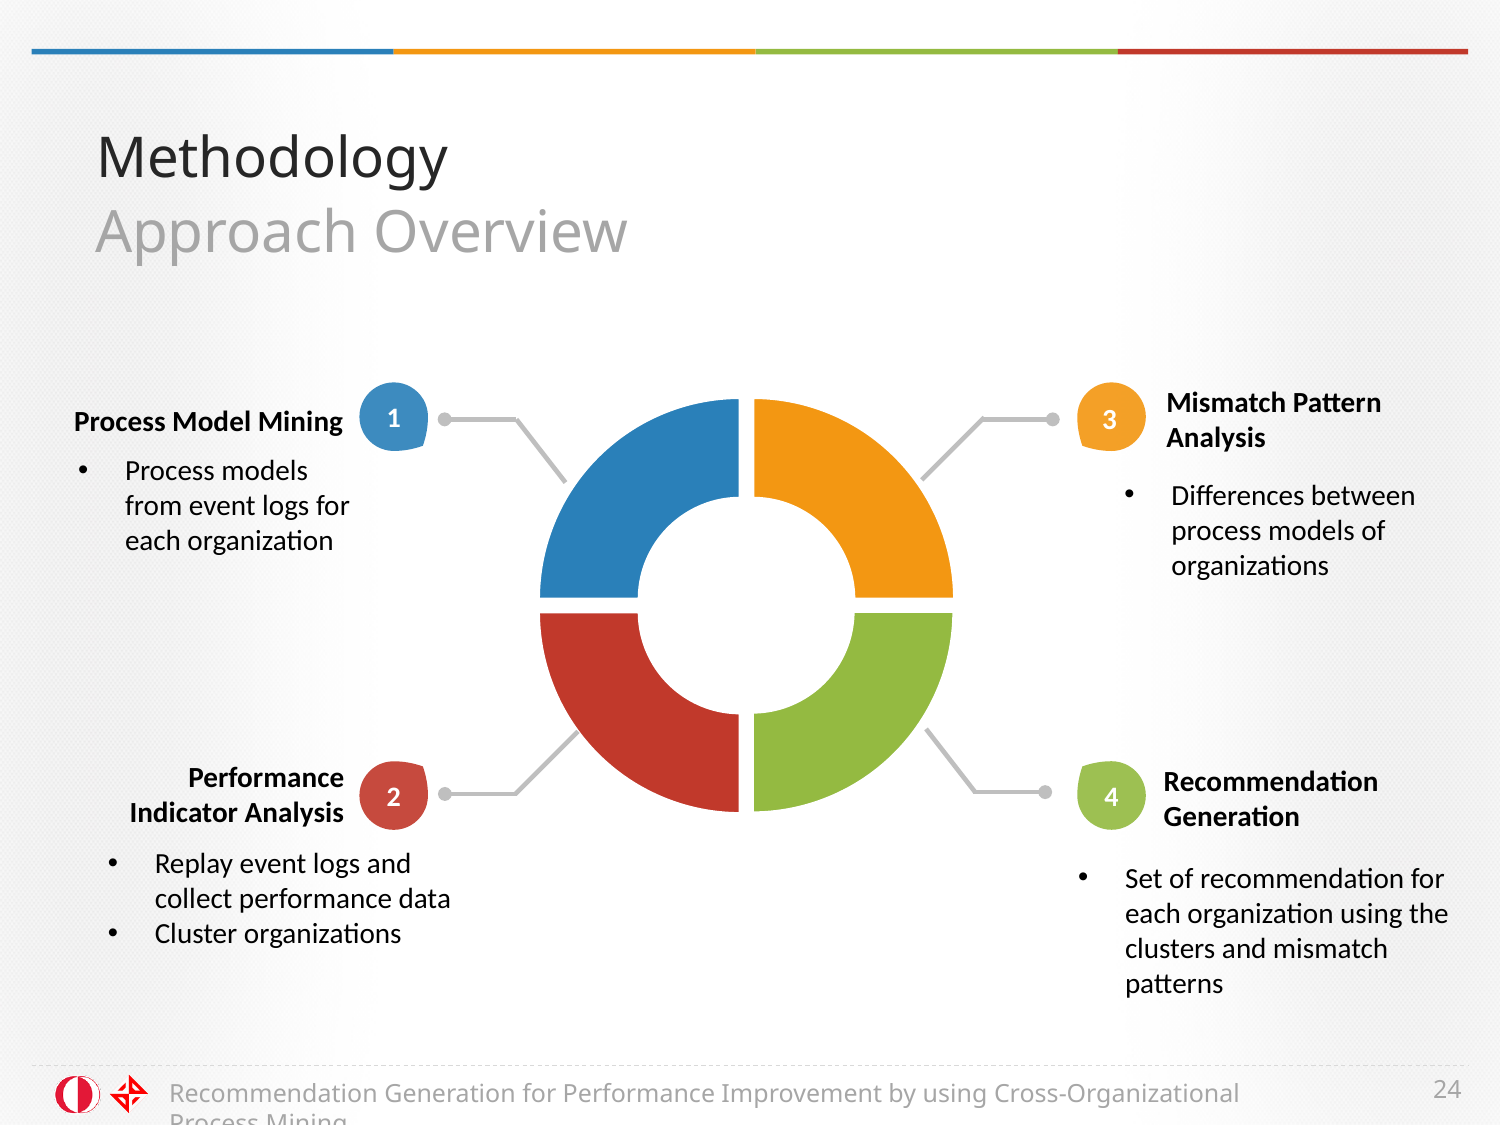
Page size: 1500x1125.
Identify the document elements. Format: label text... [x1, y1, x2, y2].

text_box Approach Overview [80, 187, 1500, 272]
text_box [31, 1065, 1477, 1116]
picture [272, 1116, 281, 1125]
picture [179, 1116, 267, 1125]
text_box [31, 48, 1469, 55]
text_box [57, 376, 1467, 1009]
picture [174, 1116, 181, 1123]
text_box Methodology [81, 114, 1500, 187]
picture [0, 0, 1500, 1125]
